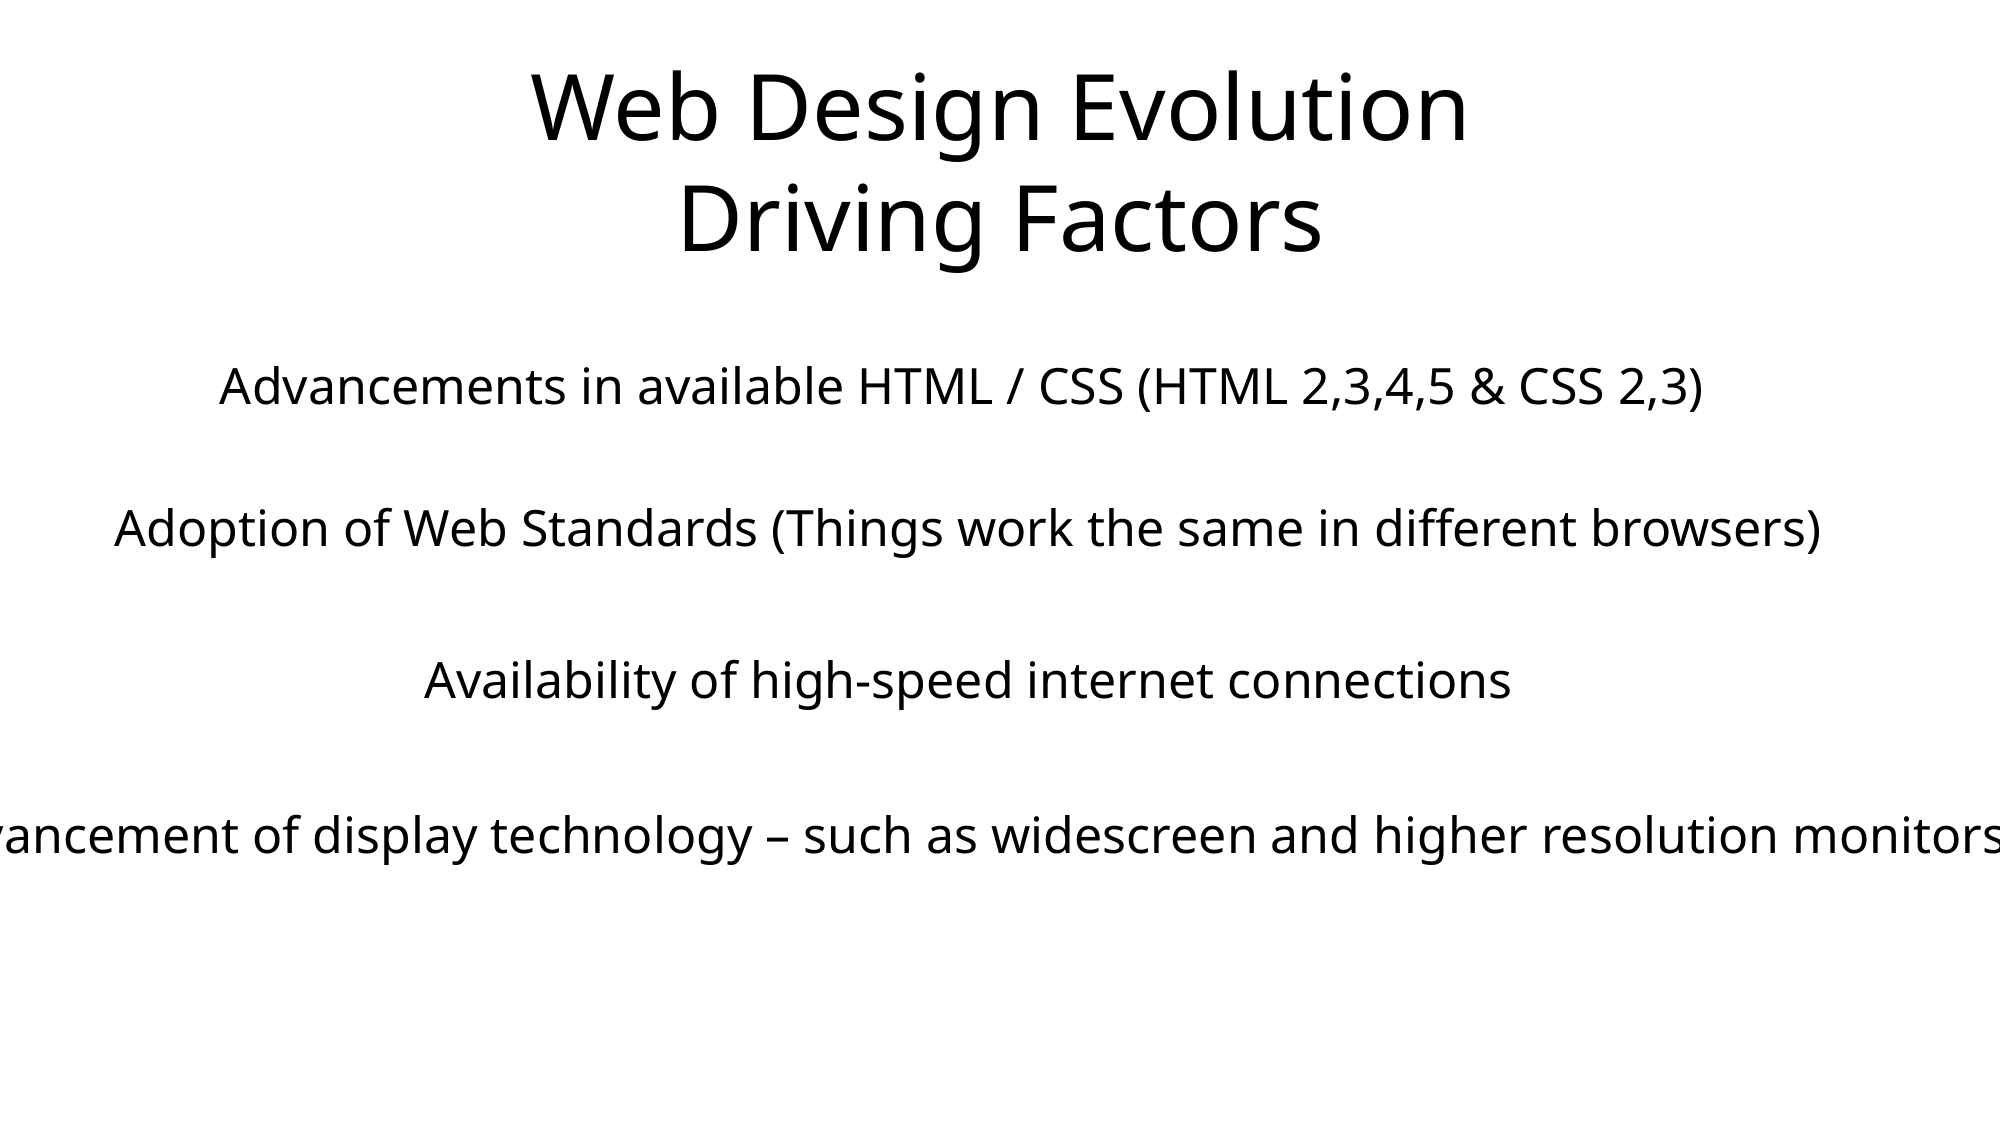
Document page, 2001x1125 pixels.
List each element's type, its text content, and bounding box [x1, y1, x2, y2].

text_box Availability of high-speed internet connections [409, 640, 1528, 716]
text_box Advancement of display technology – such as widescreen and higher resolution monitors. [0, 795, 2000, 871]
title Web Design Evolution [101, 2, 1900, 220]
text_box Adoption of Web Standards (Things work the same in different browsers) [99, 489, 1838, 564]
text_box Advancements in available HTML / CSS (HTML 2,3,4,5 & CSS 2,3) [205, 347, 1733, 422]
text_box Driving Factors [661, 152, 1341, 278]
